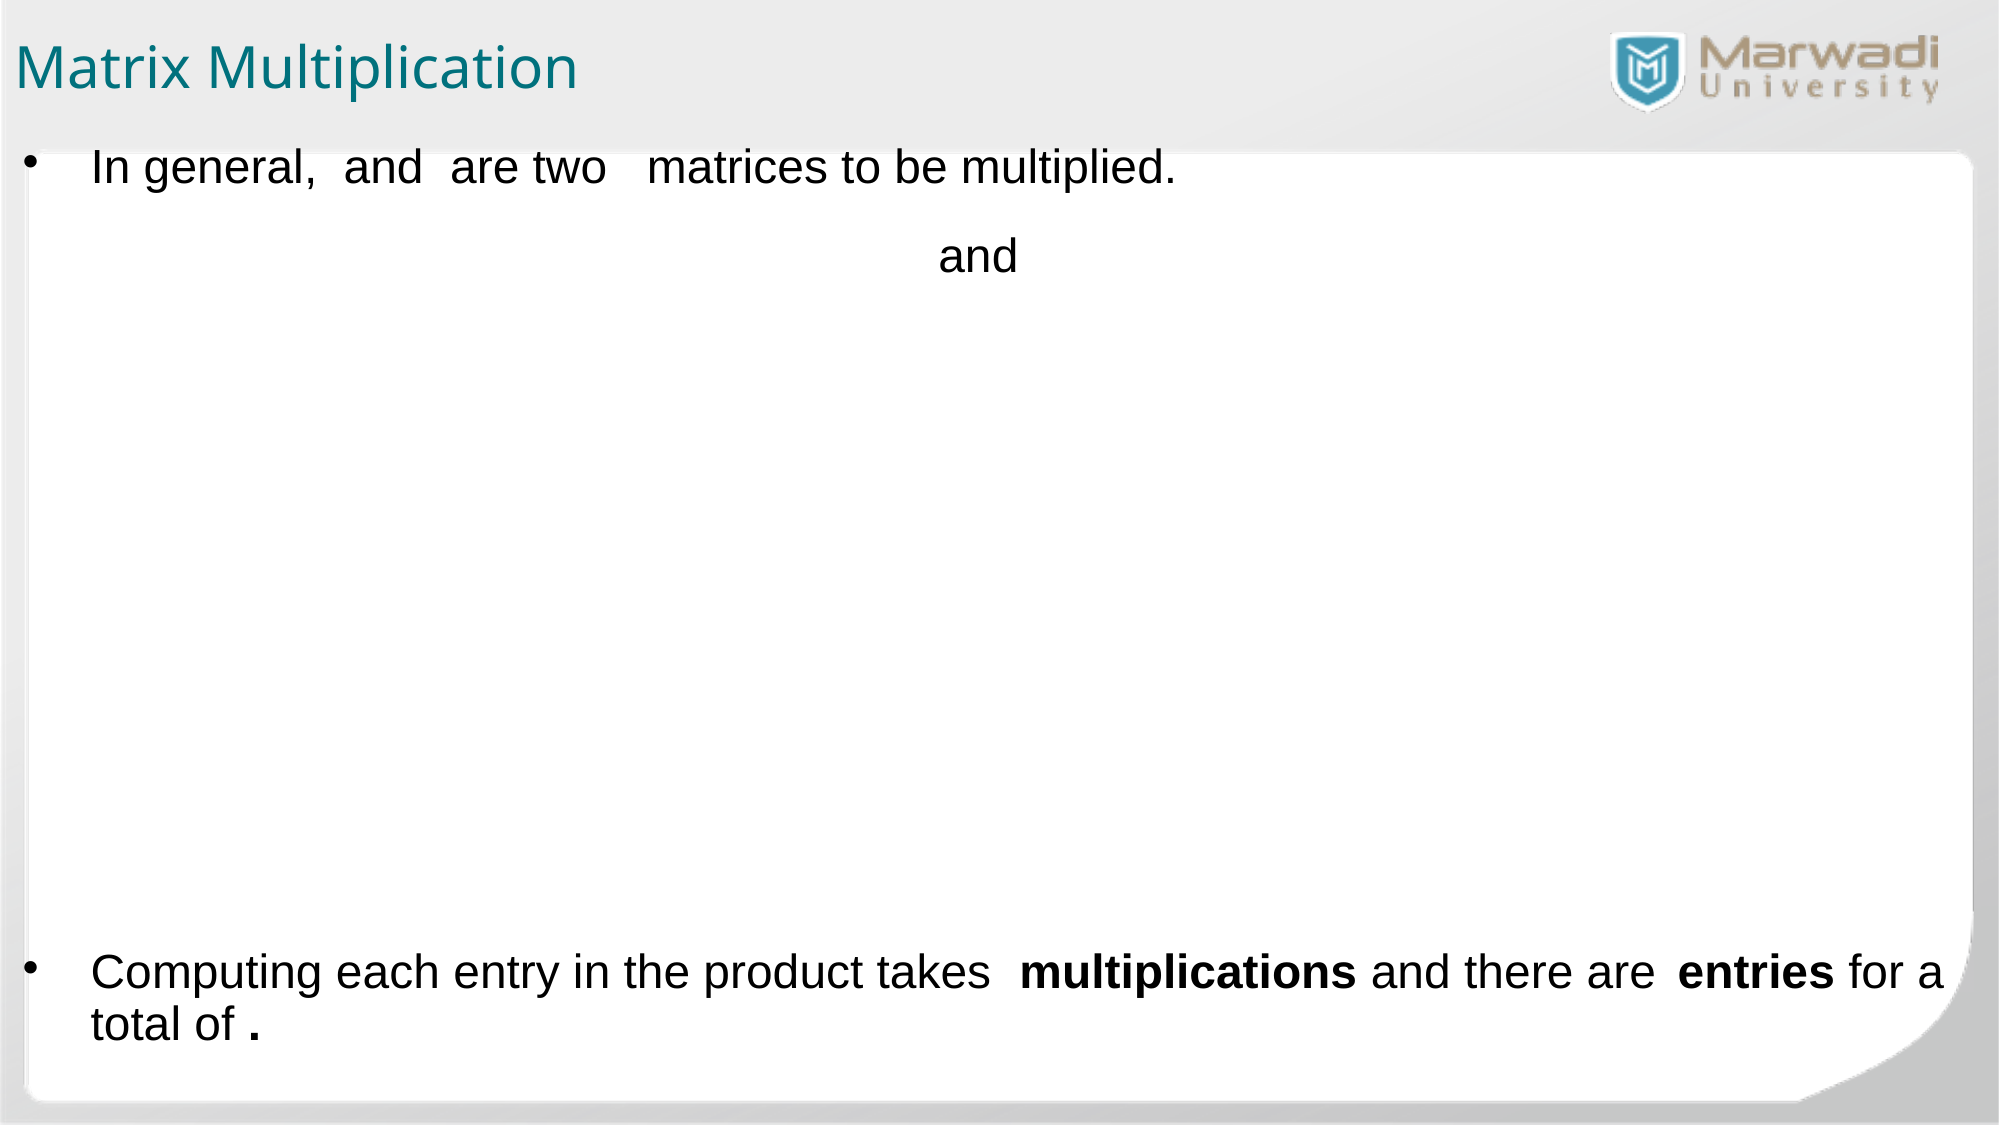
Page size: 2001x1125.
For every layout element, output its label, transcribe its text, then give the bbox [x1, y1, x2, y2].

title Matrix Multiplication [0, 0, 2000, 117]
picture [0, 117, 1999, 1125]
